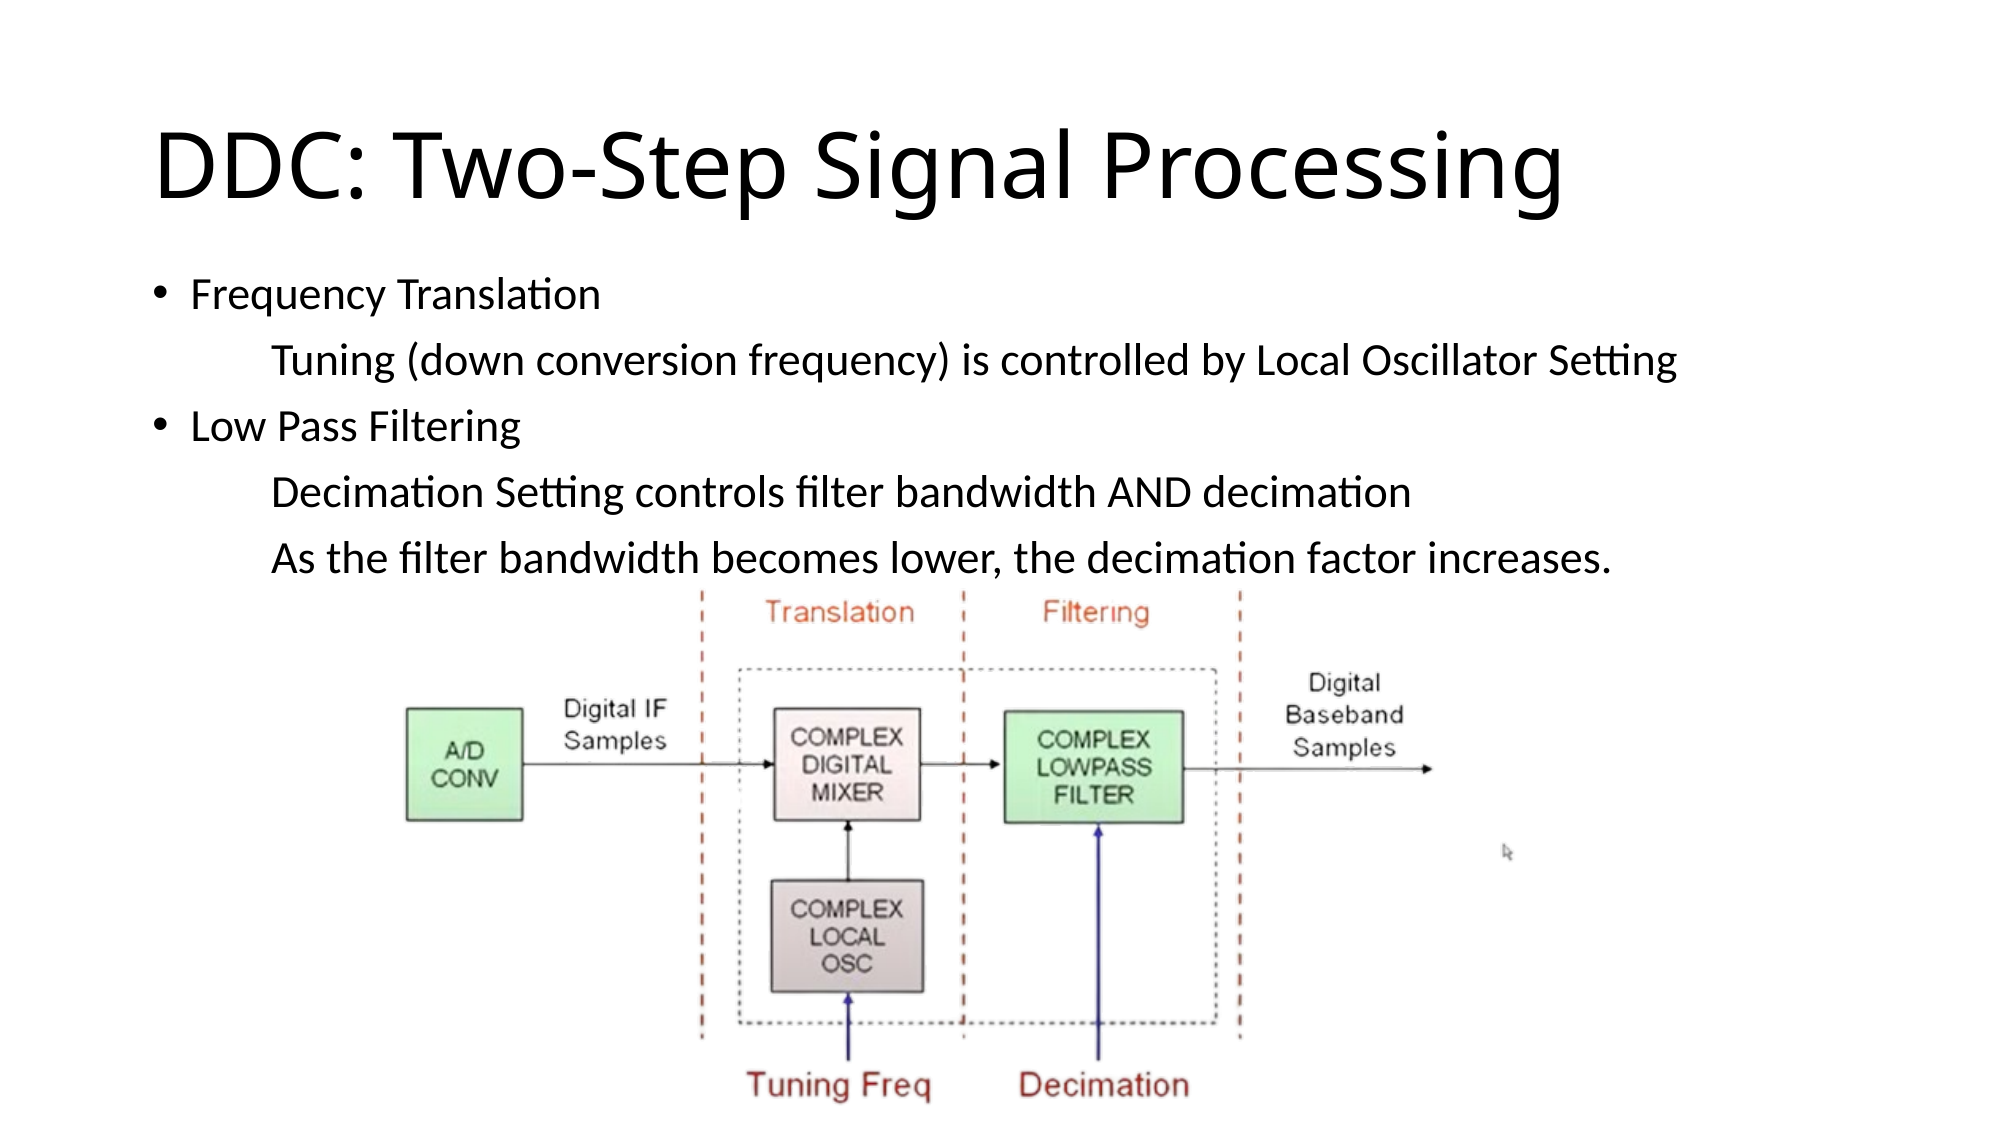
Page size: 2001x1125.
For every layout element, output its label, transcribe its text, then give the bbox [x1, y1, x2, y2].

list Frequency Translation Tuning (down conversion frequency) is controlled by Local Oscillator Setting Low Pass Filtering Decimation Setting controls filter bandwidth AND decimation As the filter bandwidth becomes lower, the decimation factor increases. [137, 262, 1708, 616]
picture [382, 562, 1531, 1110]
title DDC: Two-Step Signal Processing [137, 59, 1863, 278]
